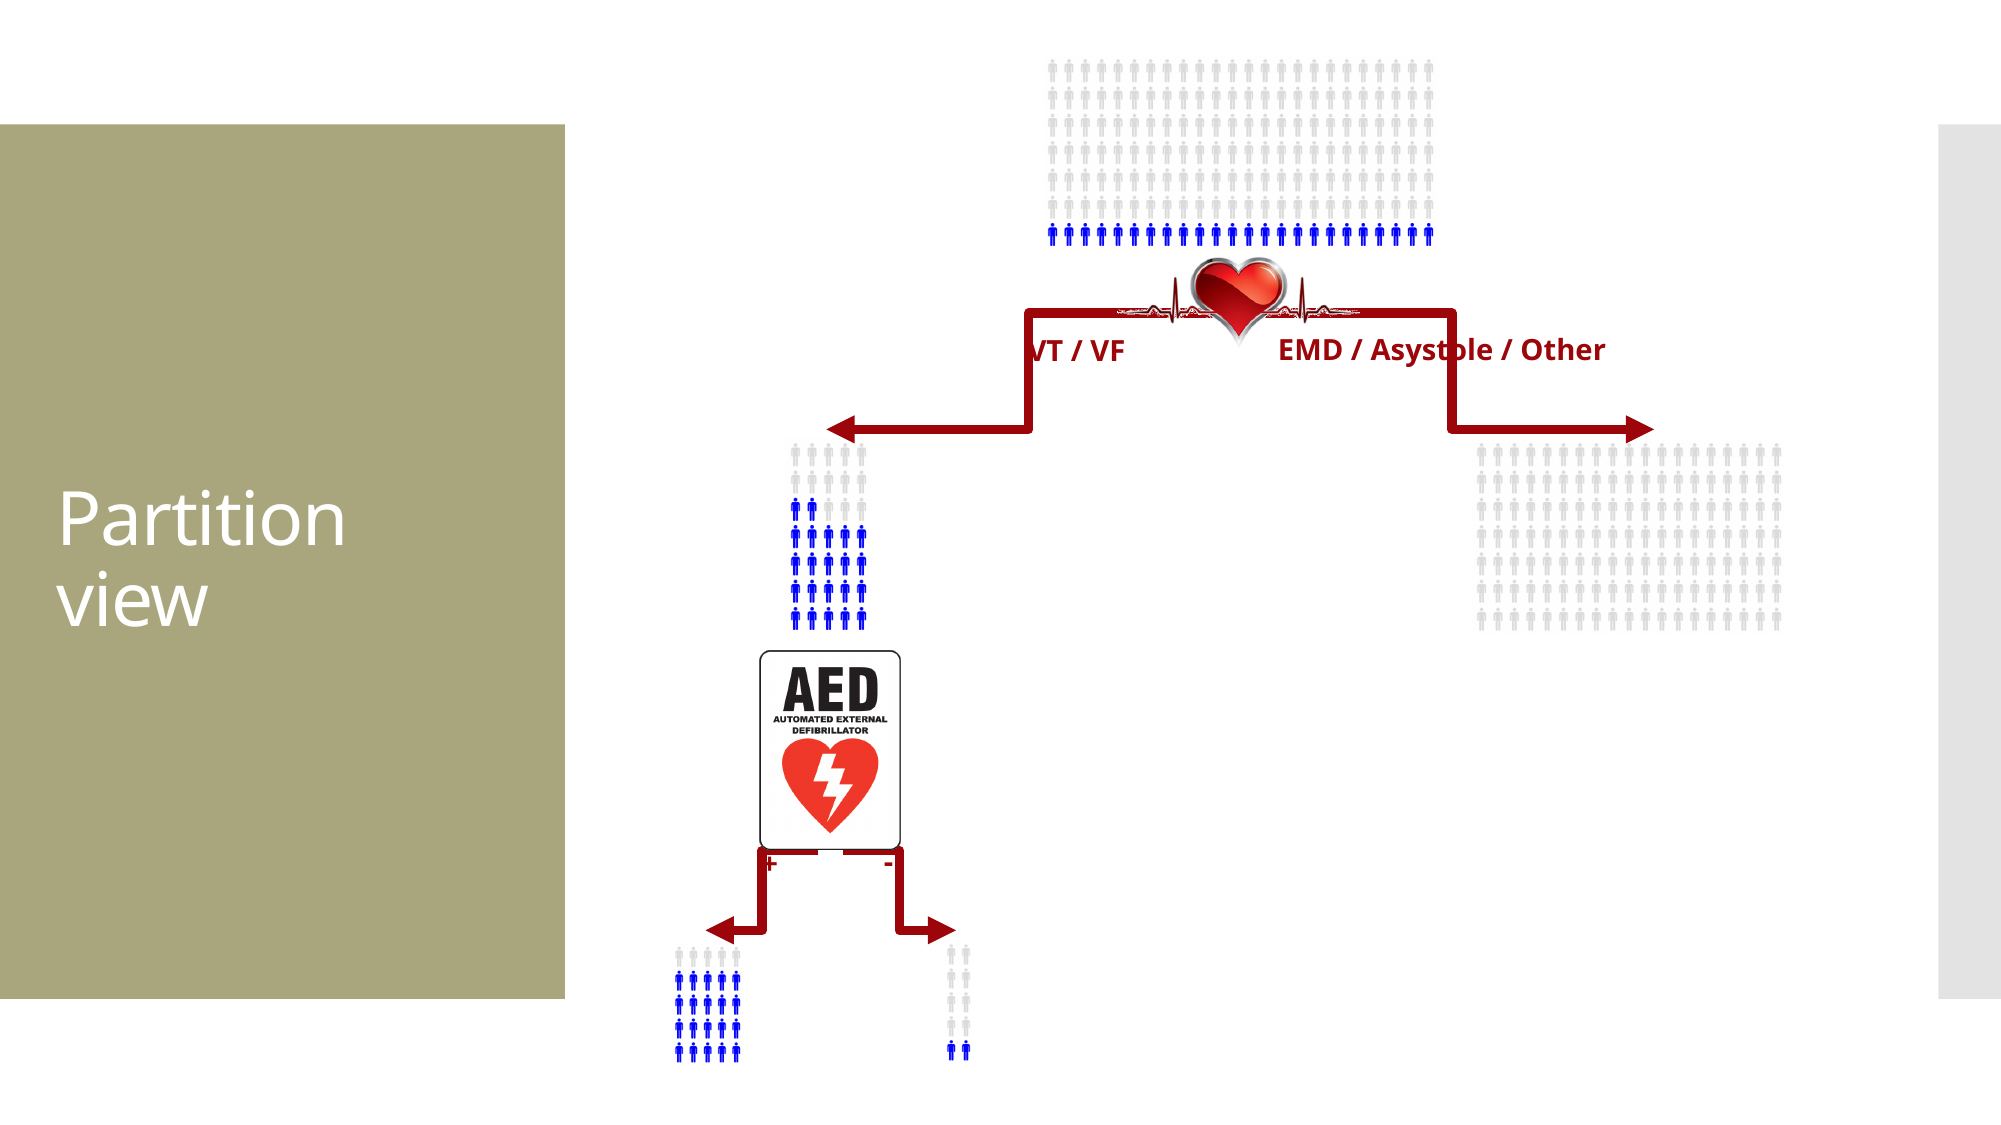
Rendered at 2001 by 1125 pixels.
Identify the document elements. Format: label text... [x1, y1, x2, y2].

picture [1043, 37, 1437, 363]
title Partition view [41, 184, 525, 940]
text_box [668, 312, 1232, 1064]
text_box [1249, 312, 1786, 634]
